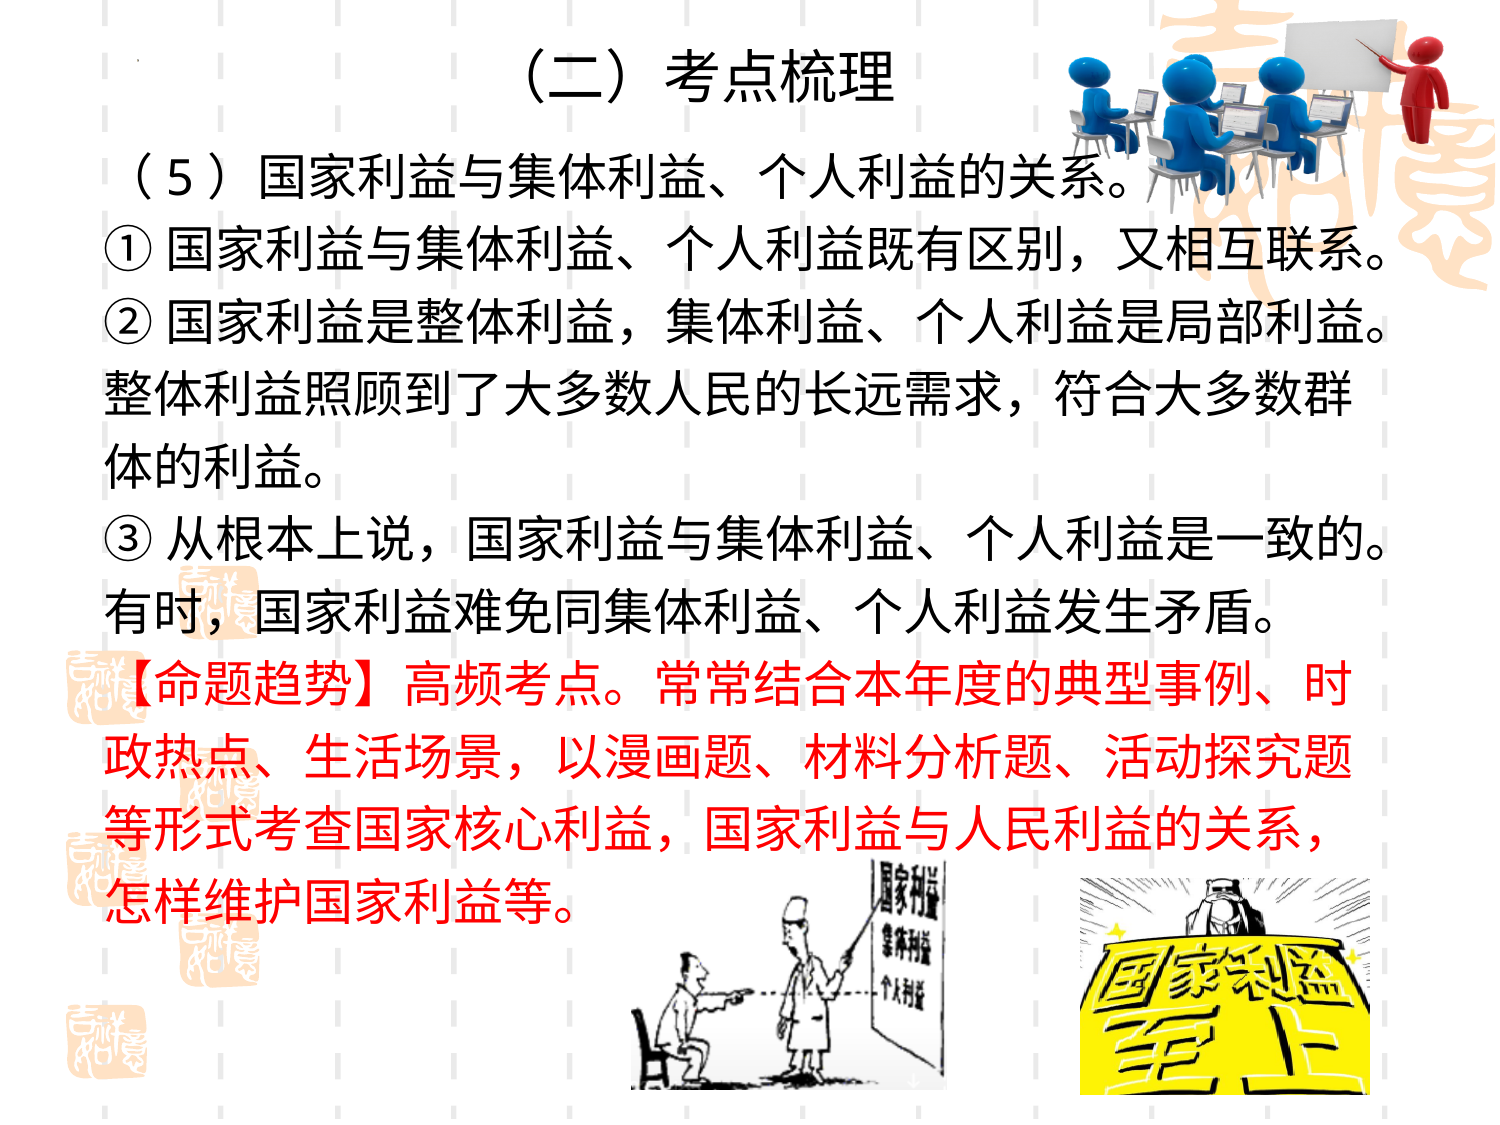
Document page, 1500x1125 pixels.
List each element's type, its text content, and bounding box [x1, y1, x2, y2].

text_box （二）考点梳理 [112, 0, 1273, 125]
text_box （5）国家利益与集体利益、个人利益的关系。 ①国家利益与集体利益、个人利益既有区别，又相互联系。 ②国家利益是整体利益，集体利益、个人利益是局部利益。整体利益照顾到了大多数人民的长远需求，符合大多数群体的利益。 ③从根本上说，国家利益与集体利益、个人利益是一致的。有时，国家利益难免同集体利益、个人利益发生矛盾。 【命题趋势】高频考点。常常结合本年度的典型事例、时政热点、生活场景，以漫画题、材料分析题、活动探究题等形式考查国家核心利益，国家利益与人民利益的关系，怎样维护国家利益等。 [88, 125, 1396, 938]
picture [631, 854, 947, 1090]
picture [1080, 878, 1370, 1095]
picture [1068, 18, 1463, 214]
